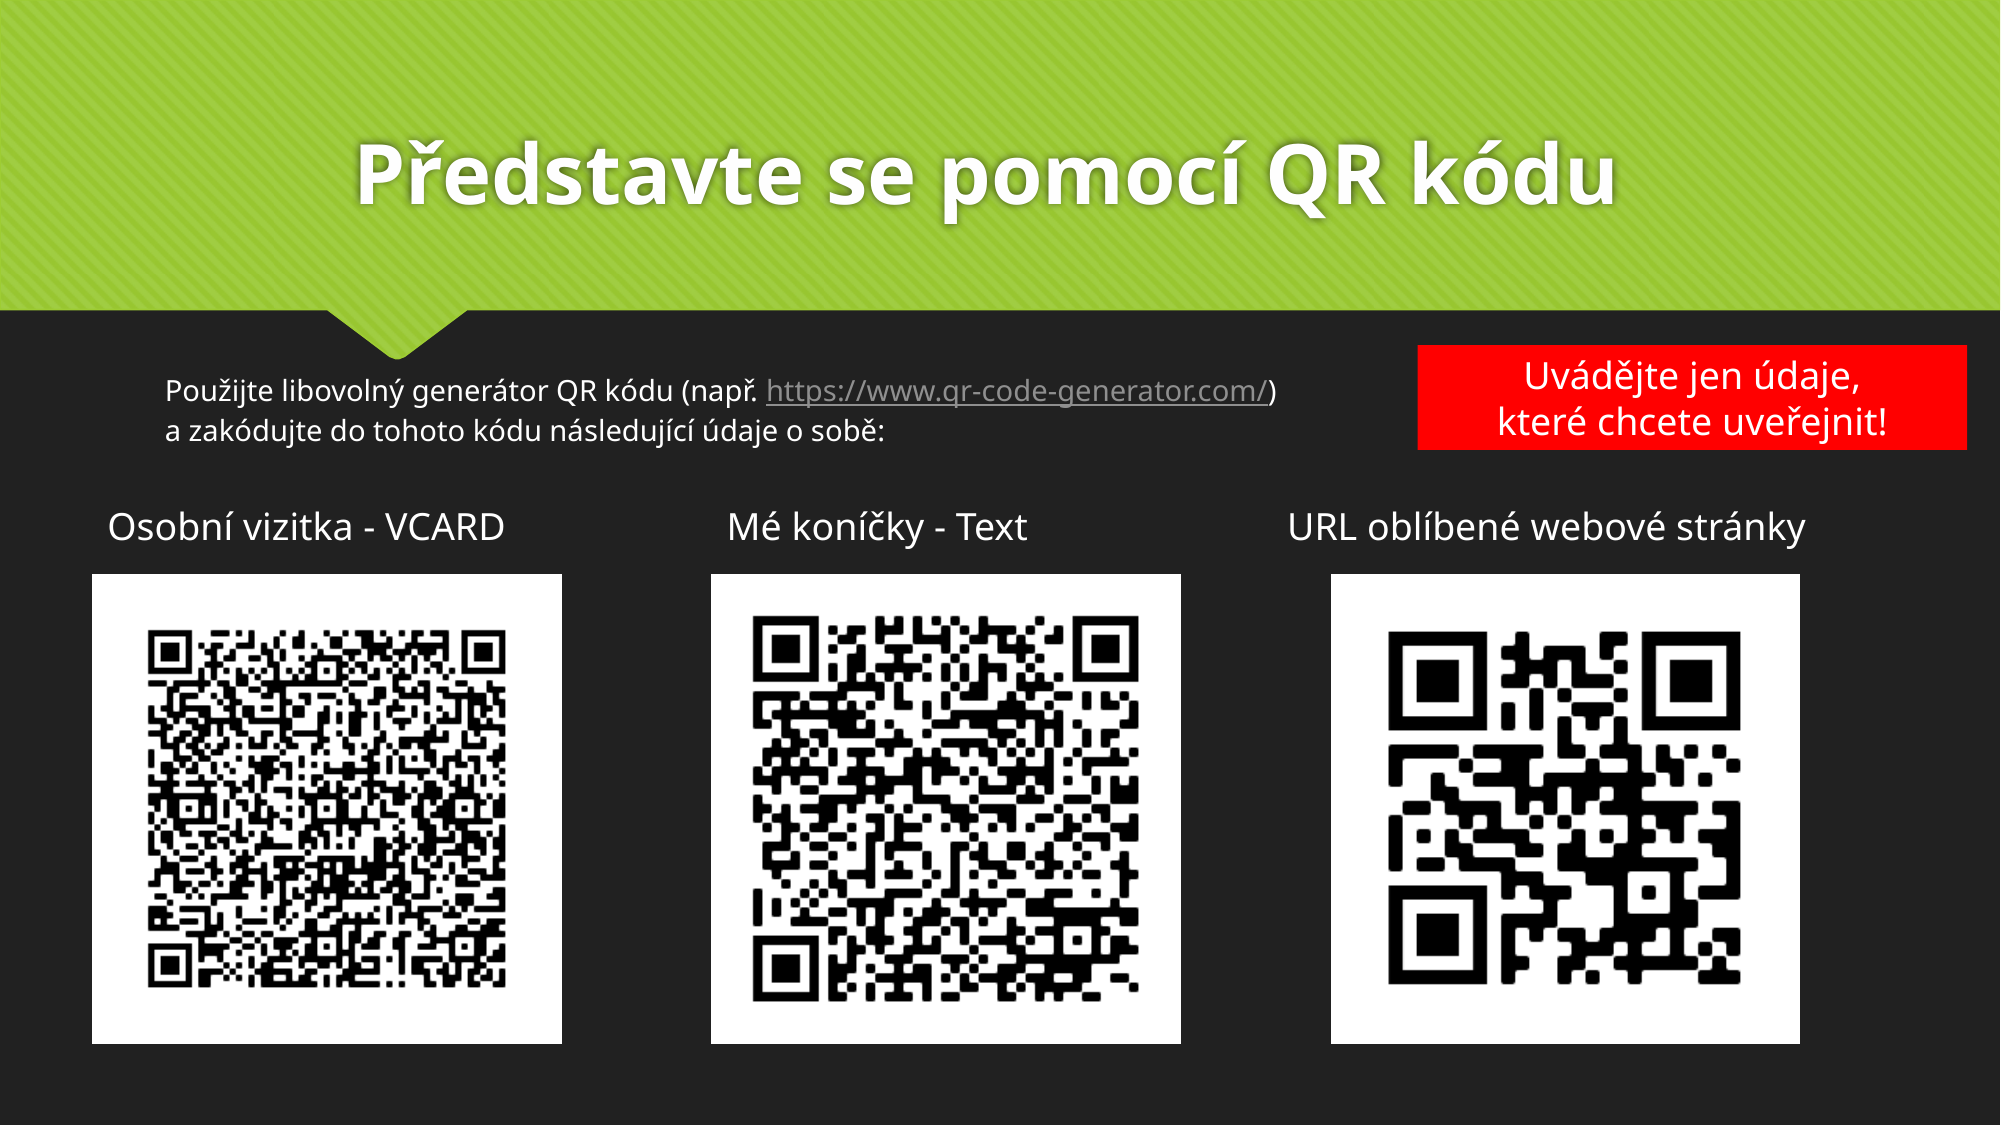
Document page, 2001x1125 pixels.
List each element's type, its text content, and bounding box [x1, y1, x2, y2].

text_box Použijte libovolný generátor QR kódu (např. https://www.qr-code-generator.com/) a zakódujte do tohoto kódu následující údaje o sobě: [149, 365, 1851, 455]
text_box Uvádějte jen údaje, které chcete uveřejnit! [1417, 345, 1968, 450]
picture [1330, 574, 1800, 1044]
picture [92, 574, 562, 1044]
text_box URL oblíbené webové stránky [1272, 495, 1952, 556]
text_box Mé koníčky - Text [711, 495, 1262, 556]
text_box Osobní vizitka - VCARD [92, 495, 643, 556]
picture [711, 574, 1181, 1044]
title Představte se pomocí QR kódu [38, 69, 1936, 229]
